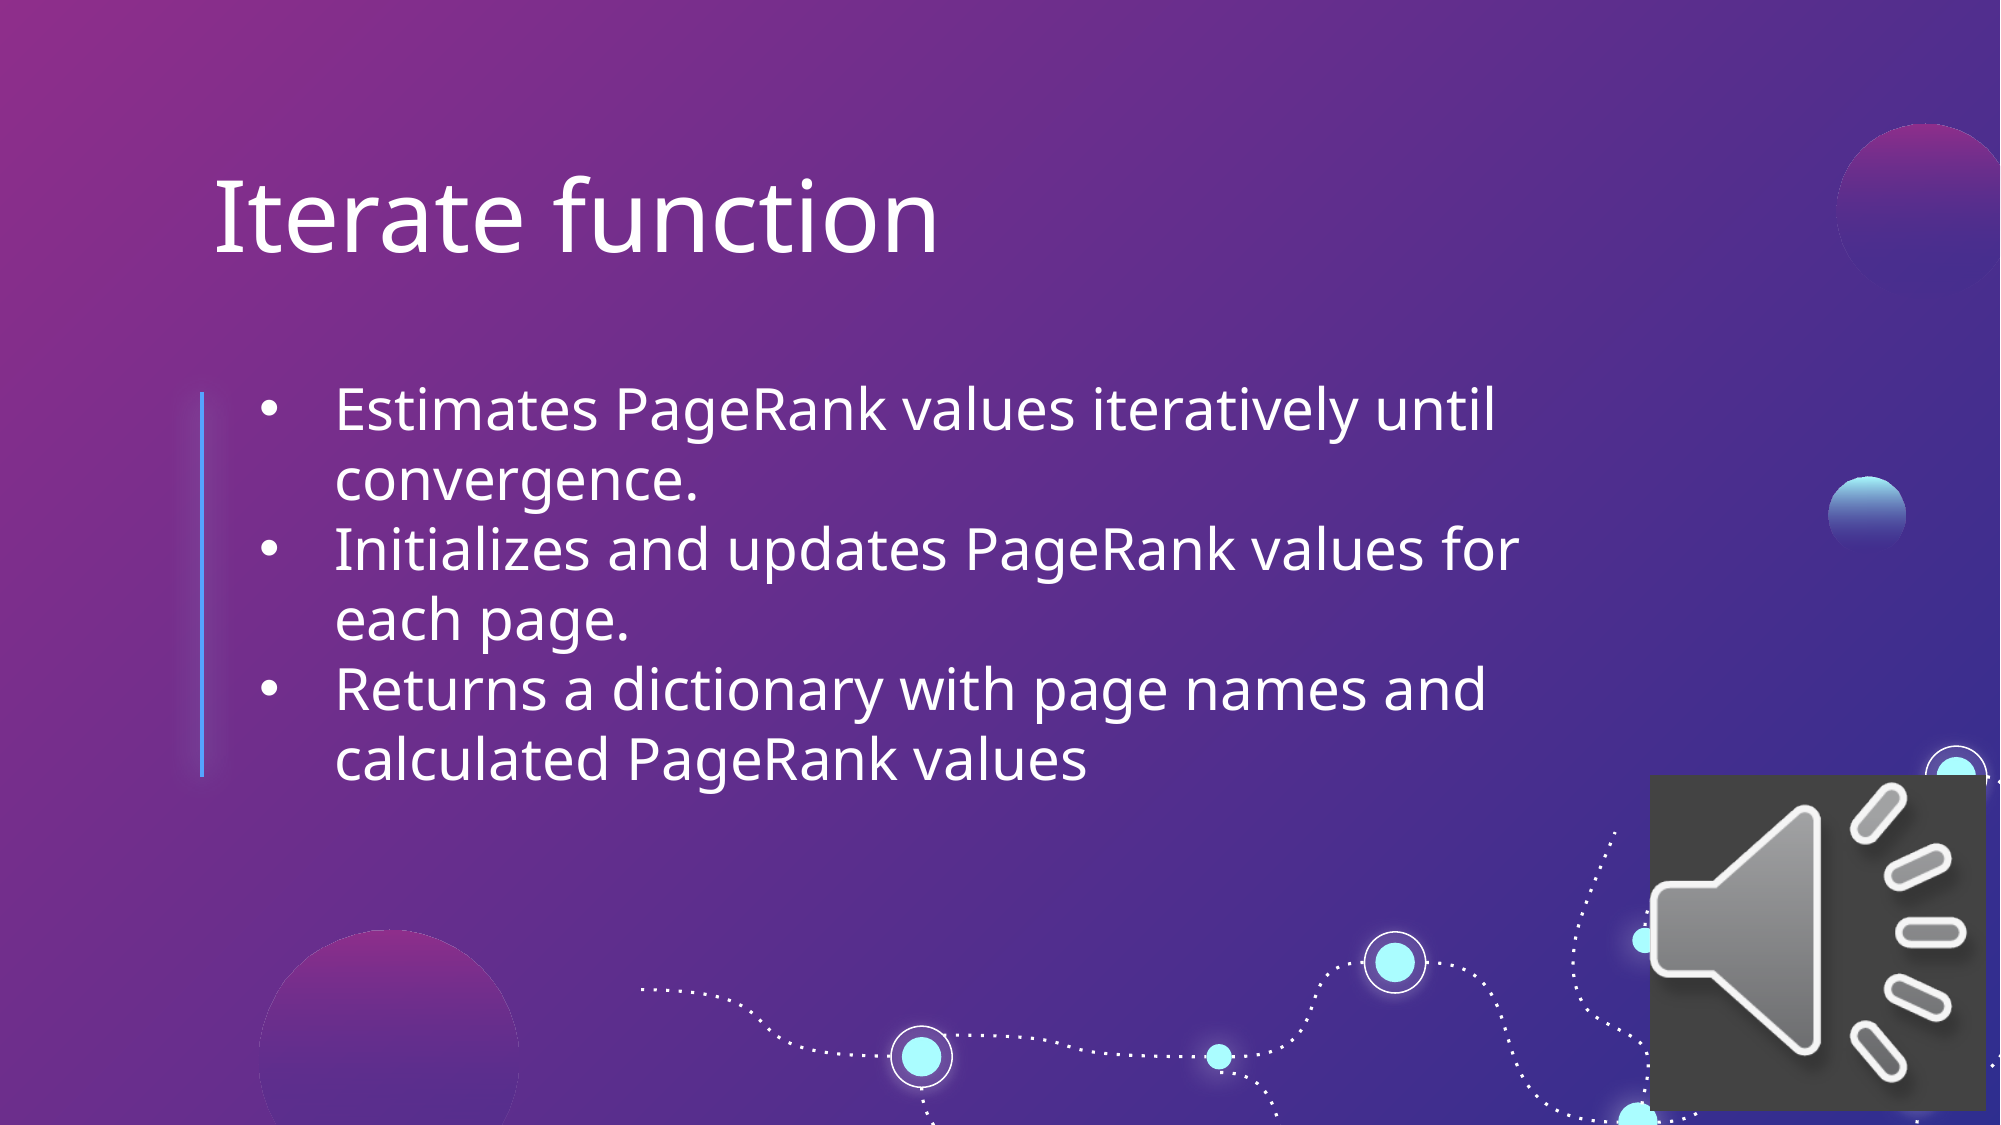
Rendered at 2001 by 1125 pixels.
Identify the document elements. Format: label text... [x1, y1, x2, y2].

picture [1648, 773, 1987, 1112]
text_box Iterate function [198, 145, 973, 280]
text_box Estimates PageRank values iteratively until convergence. Initializes and updates PageRank values for each page. Returns a dictionary with page names and calculated PageRank values [244, 364, 1563, 800]
